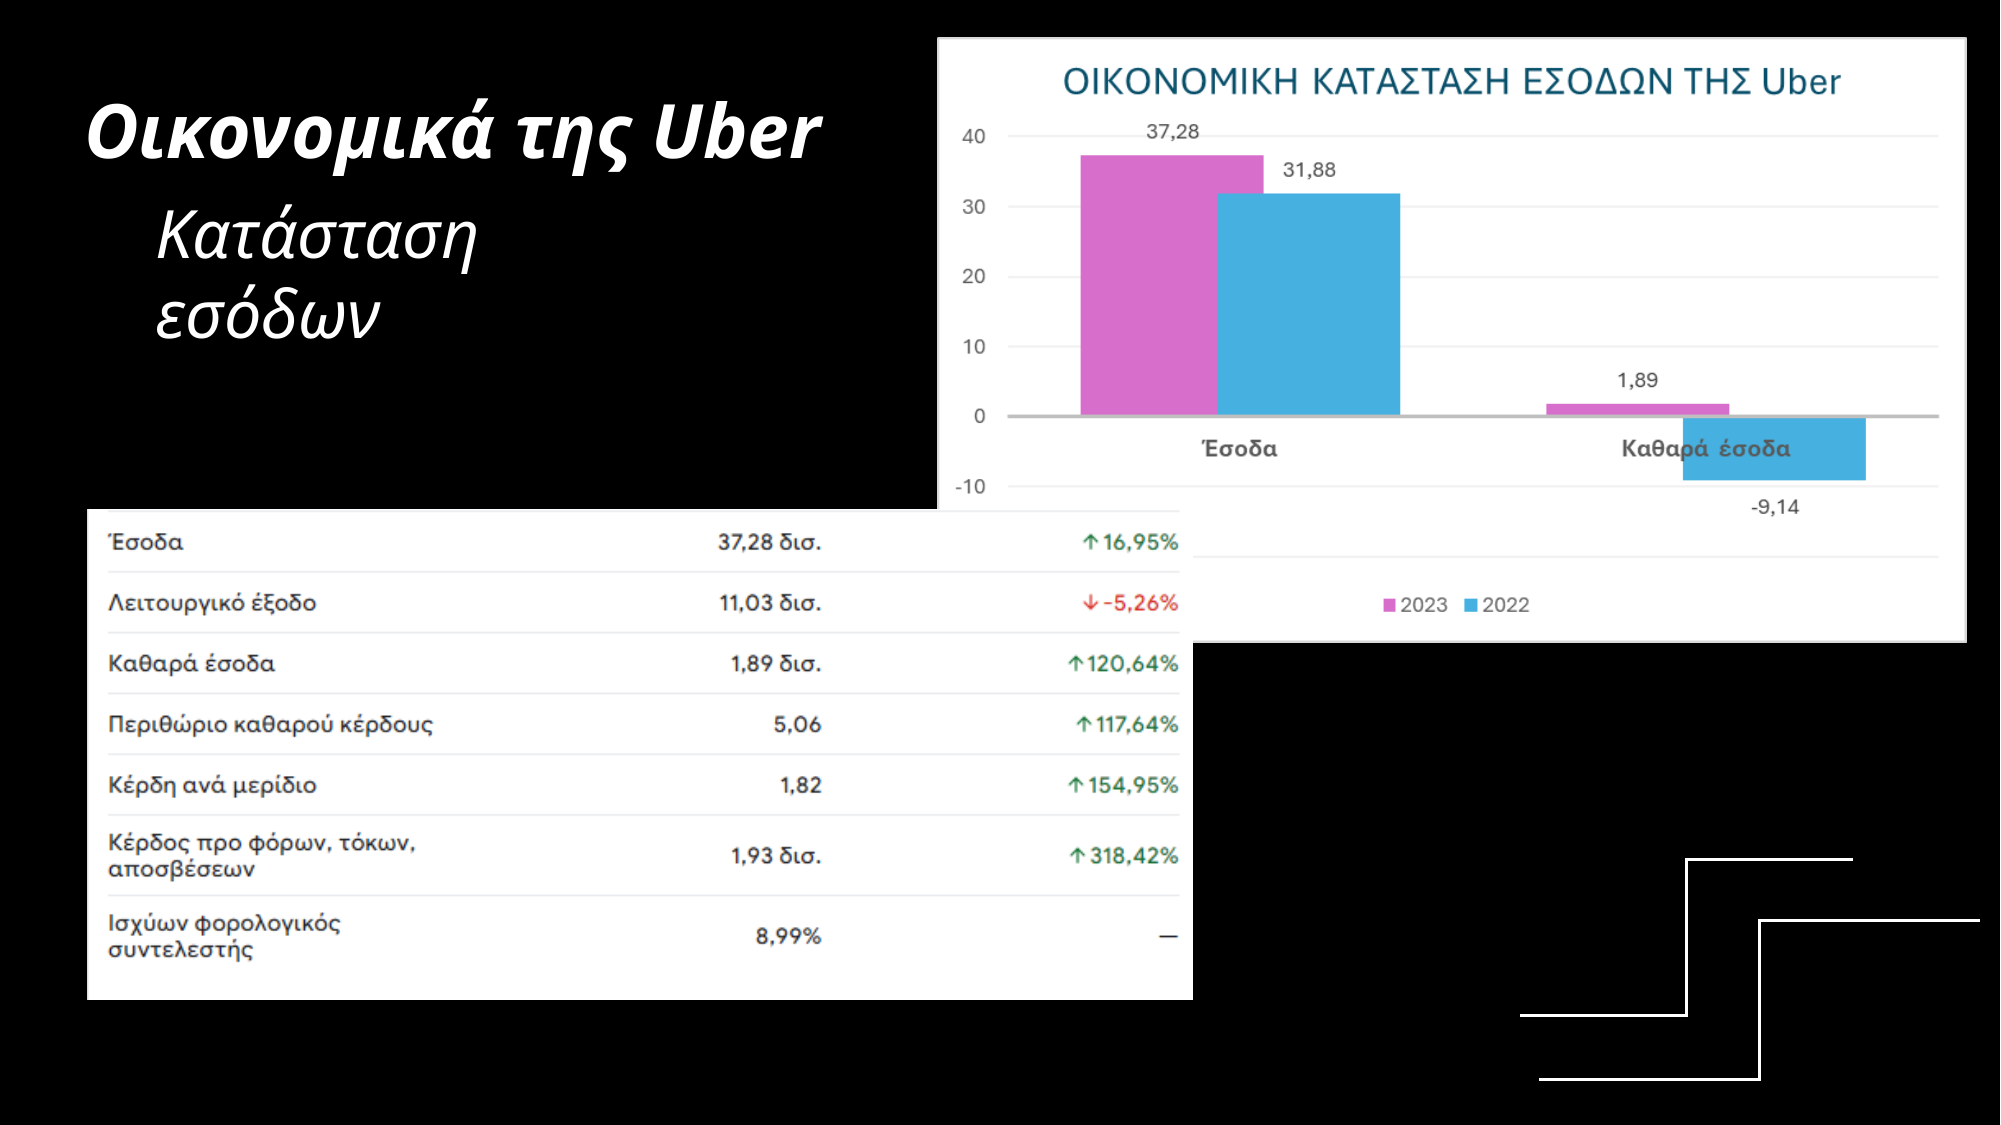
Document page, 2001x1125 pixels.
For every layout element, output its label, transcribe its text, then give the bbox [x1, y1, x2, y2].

text_box Οικονομικά της Uber [69, 75, 936, 181]
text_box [1519, 859, 1854, 1016]
text_box Κατάσταση εσόδων [140, 184, 737, 359]
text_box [1538, 920, 1981, 1080]
picture [87, 37, 1967, 1000]
